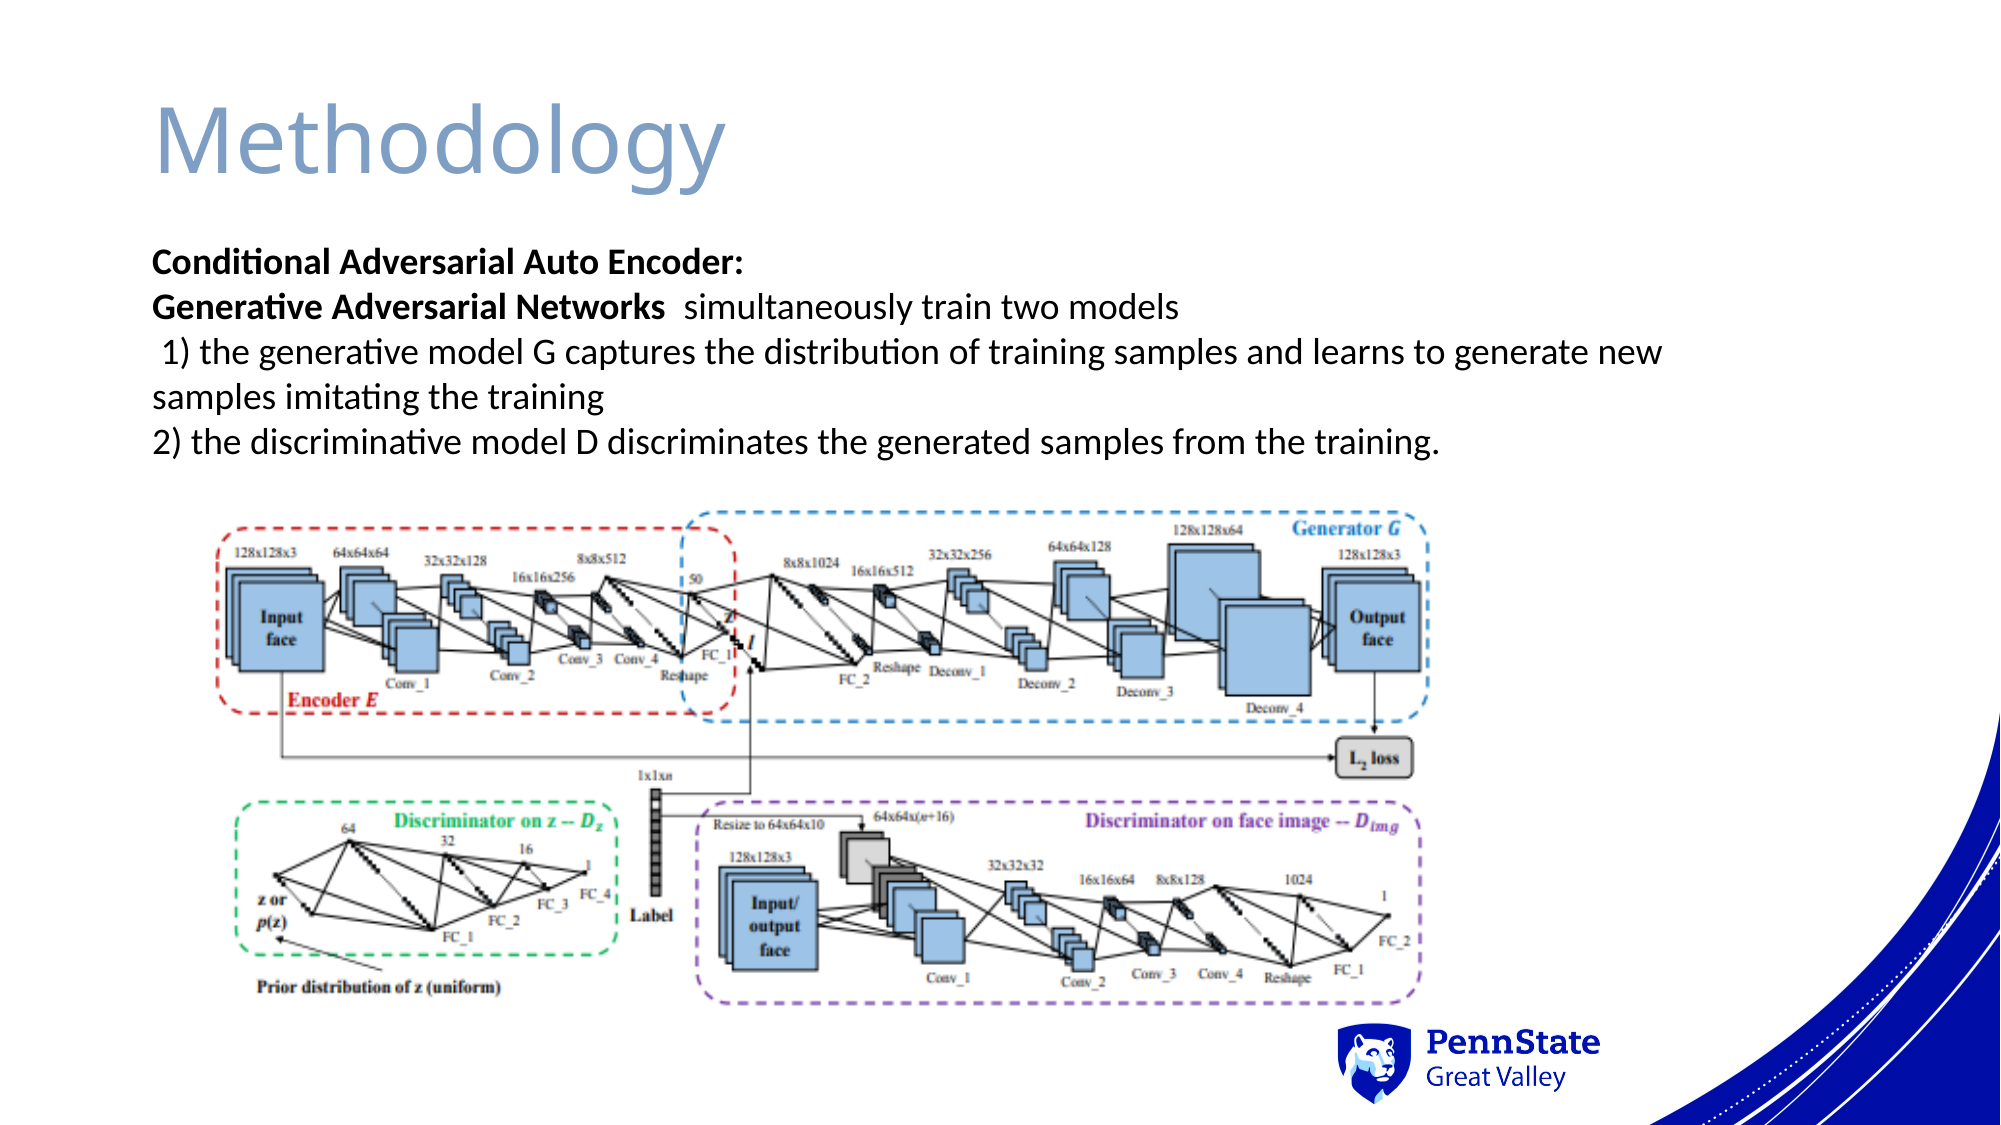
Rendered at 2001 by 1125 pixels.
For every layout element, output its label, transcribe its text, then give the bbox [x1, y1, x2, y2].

picture [0, 0, 2000, 1125]
text_box Conditional Adversarial Auto Encoder: Generative Adversarial Networks simultaneously train two models 1) the generative model G captures the distribution of training samples and learns to generate new samples imitating the training 2) the discriminative model D discriminates the generated samples from the training. [137, 229, 1807, 470]
title Methodology [137, 59, 1863, 229]
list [193, 462, 1494, 1018]
